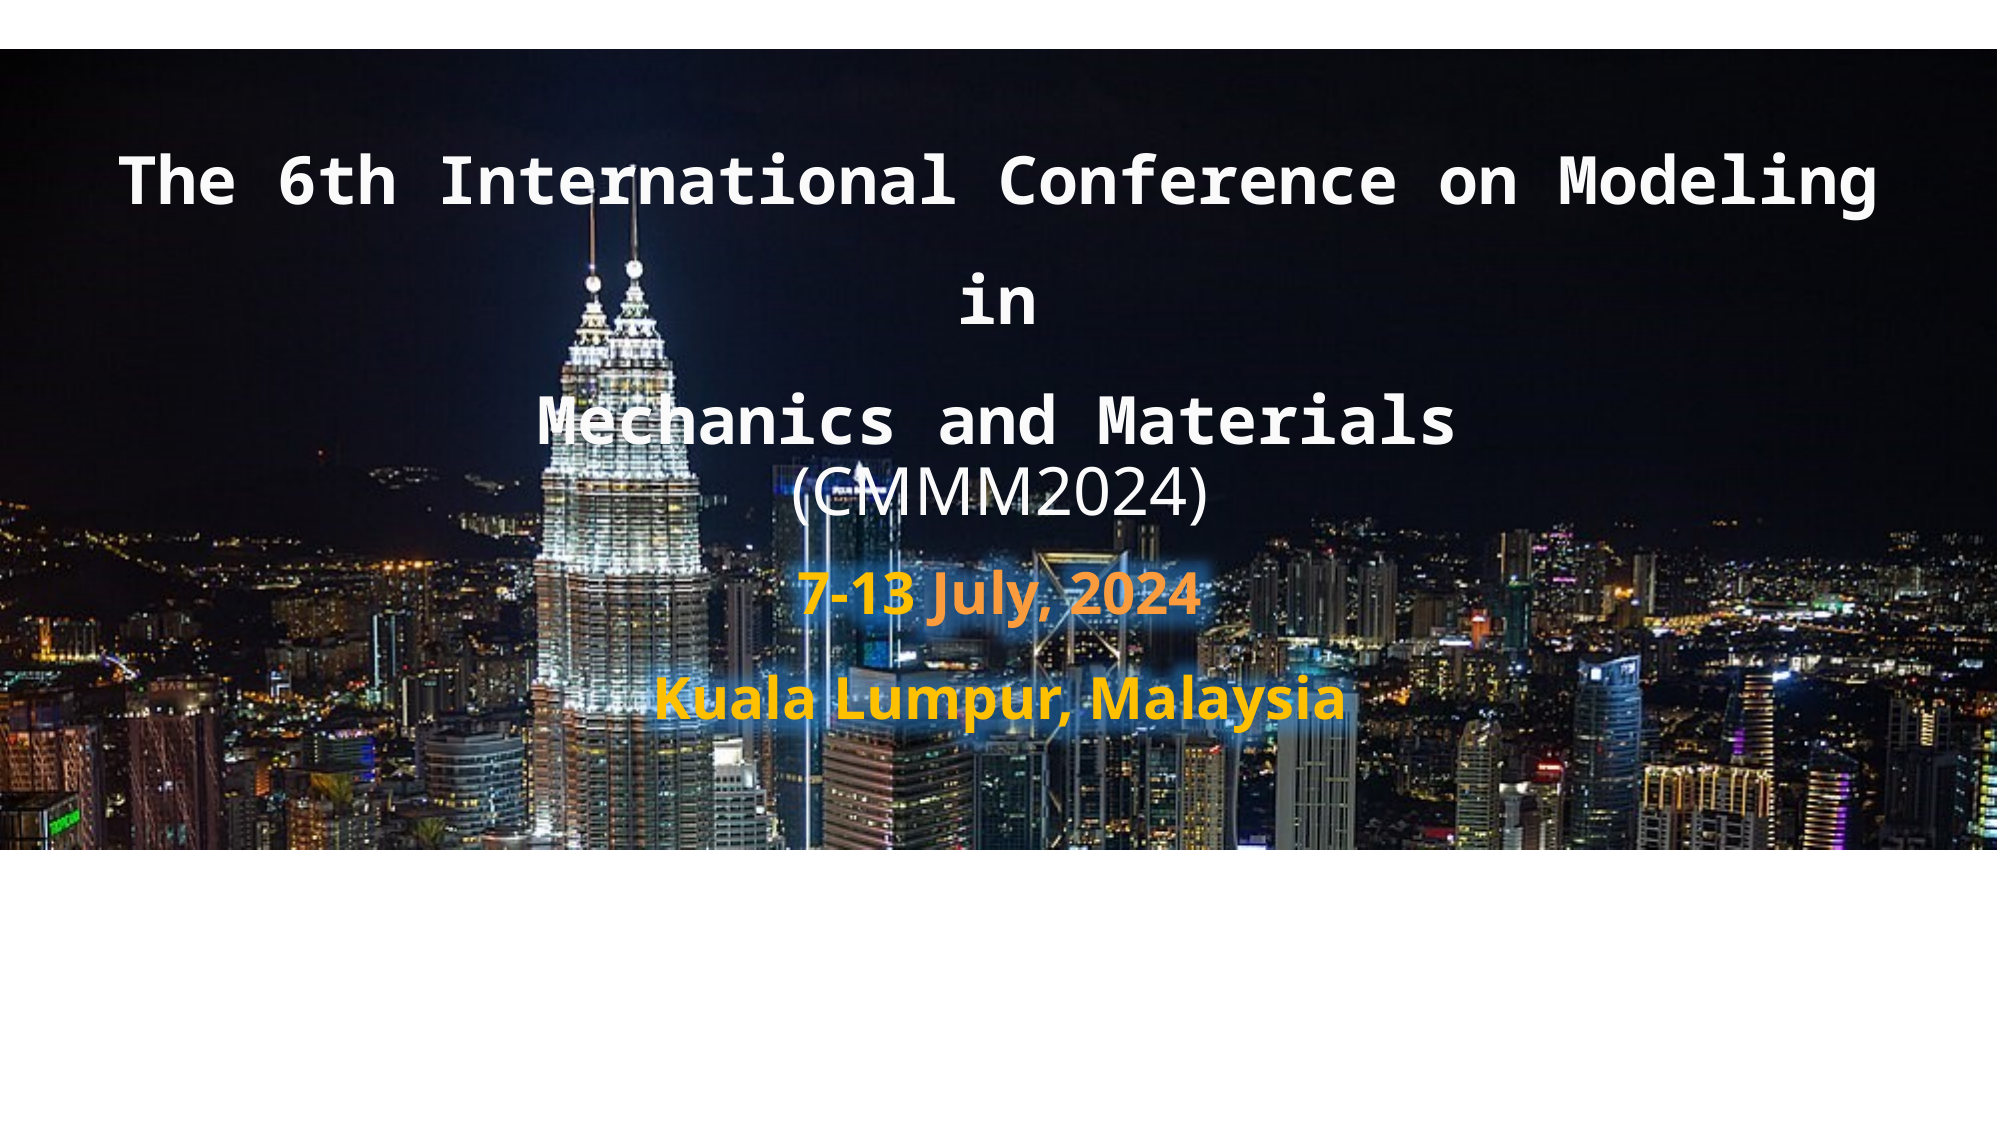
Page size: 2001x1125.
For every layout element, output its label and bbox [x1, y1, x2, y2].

text_box [0, 49, 1996, 851]
